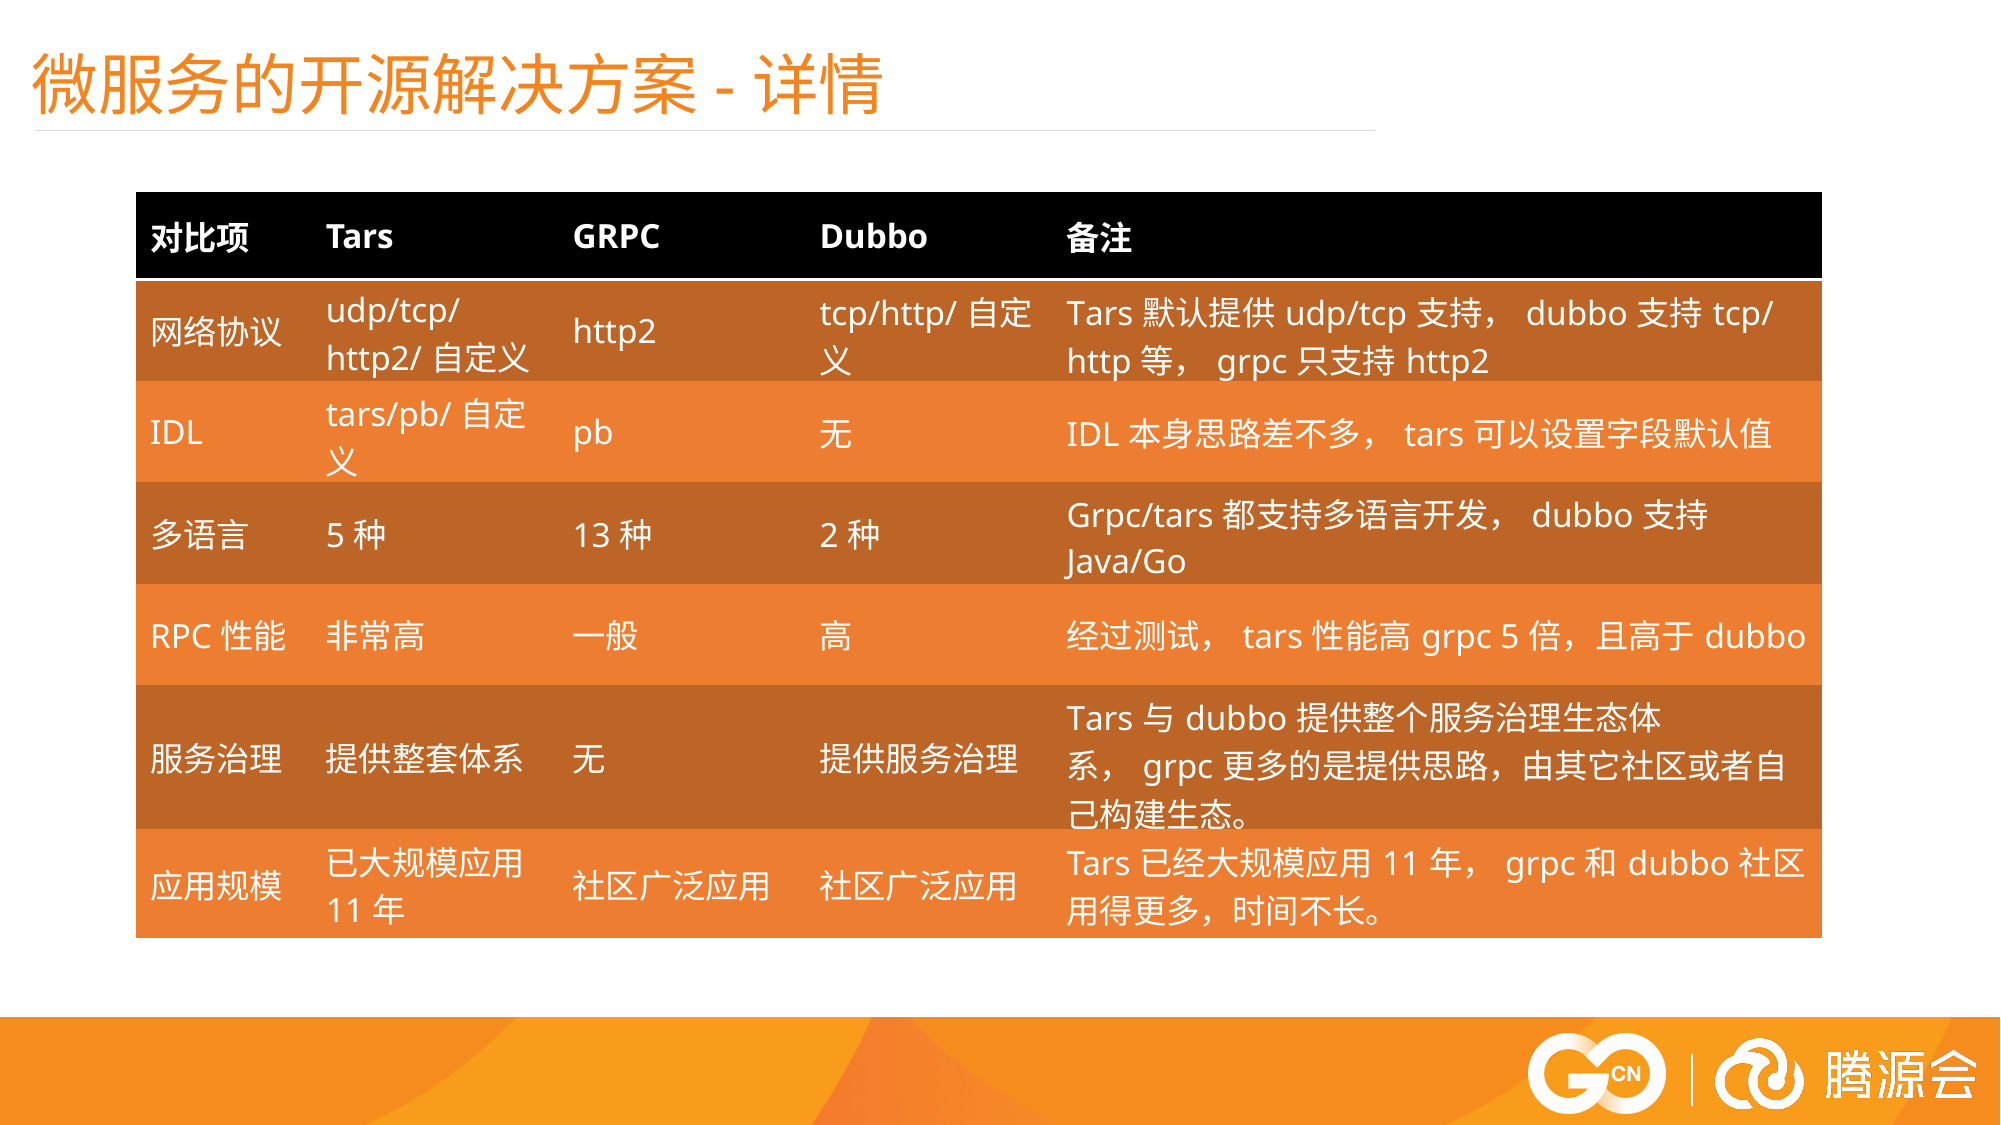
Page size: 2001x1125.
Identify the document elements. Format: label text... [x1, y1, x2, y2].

table_cell Tars与dubbo提供整个服务治理生态体系，grpc更多的是提供思路，由其它社区或者自己构建生态。 [1052, 685, 1822, 829]
table_cell 一般 [559, 584, 806, 685]
picture [0, 969, 2001, 1125]
table_cell IDL本身思路差不多，tars可以设置字段默认值 [1052, 381, 1822, 482]
text_box 微服务的开源解决方案-详情 [23, 35, 894, 130]
table_cell 提供服务治理 [806, 685, 1052, 829]
table_cell udp/tcp/http2/自定义 [312, 281, 559, 381]
table_cell tcp/http/自定义 [806, 281, 1052, 381]
table_cell 提供整套体系 [312, 685, 559, 829]
table_cell 2种 [806, 482, 1052, 584]
table_cell 高 [806, 584, 1052, 685]
table_header 对比项 [136, 192, 312, 278]
table_cell 应用规模 [136, 829, 312, 938]
table_header Tars [312, 192, 559, 278]
table_cell 无 [806, 381, 1052, 482]
table_cell http2 [559, 281, 806, 381]
table_cell RPC性能 [136, 584, 312, 685]
table_cell IDL [136, 381, 312, 482]
table_cell 网络协议 [136, 281, 312, 381]
table_cell Grpc/tars都支持多语言开发，dubbo支持Java/Go [1052, 482, 1822, 584]
table_cell 已大规模应用11年 [312, 829, 559, 938]
table_header 备注 [1052, 192, 1822, 278]
table_cell 经过测试，tars性能高grpc 5倍，且高于dubbo [1052, 584, 1822, 685]
table_cell Tars默认提供udp/tcp支持，dubbo支持tcp/http等，grpc只支持http2 [1052, 281, 1822, 381]
table_cell 非常高 [312, 584, 559, 685]
table_cell 社区广泛应用 [806, 829, 1052, 938]
table_cell 服务治理 [136, 685, 312, 829]
table_cell pb [559, 381, 806, 482]
table_cell 无 [559, 685, 806, 829]
table_header Dubbo [806, 192, 1052, 278]
table_cell 13种 [559, 482, 806, 584]
table_cell 5种 [312, 482, 559, 584]
table_header GRPC [559, 192, 806, 278]
table_cell 社区广泛应用 [559, 829, 806, 938]
table_cell tars/pb/自定义 [312, 381, 559, 482]
table_cell 多语言 [136, 482, 312, 584]
table_cell Tars已经大规模应用11年，grpc和dubbo社区用得更多，时间不长。 [1052, 829, 1822, 938]
